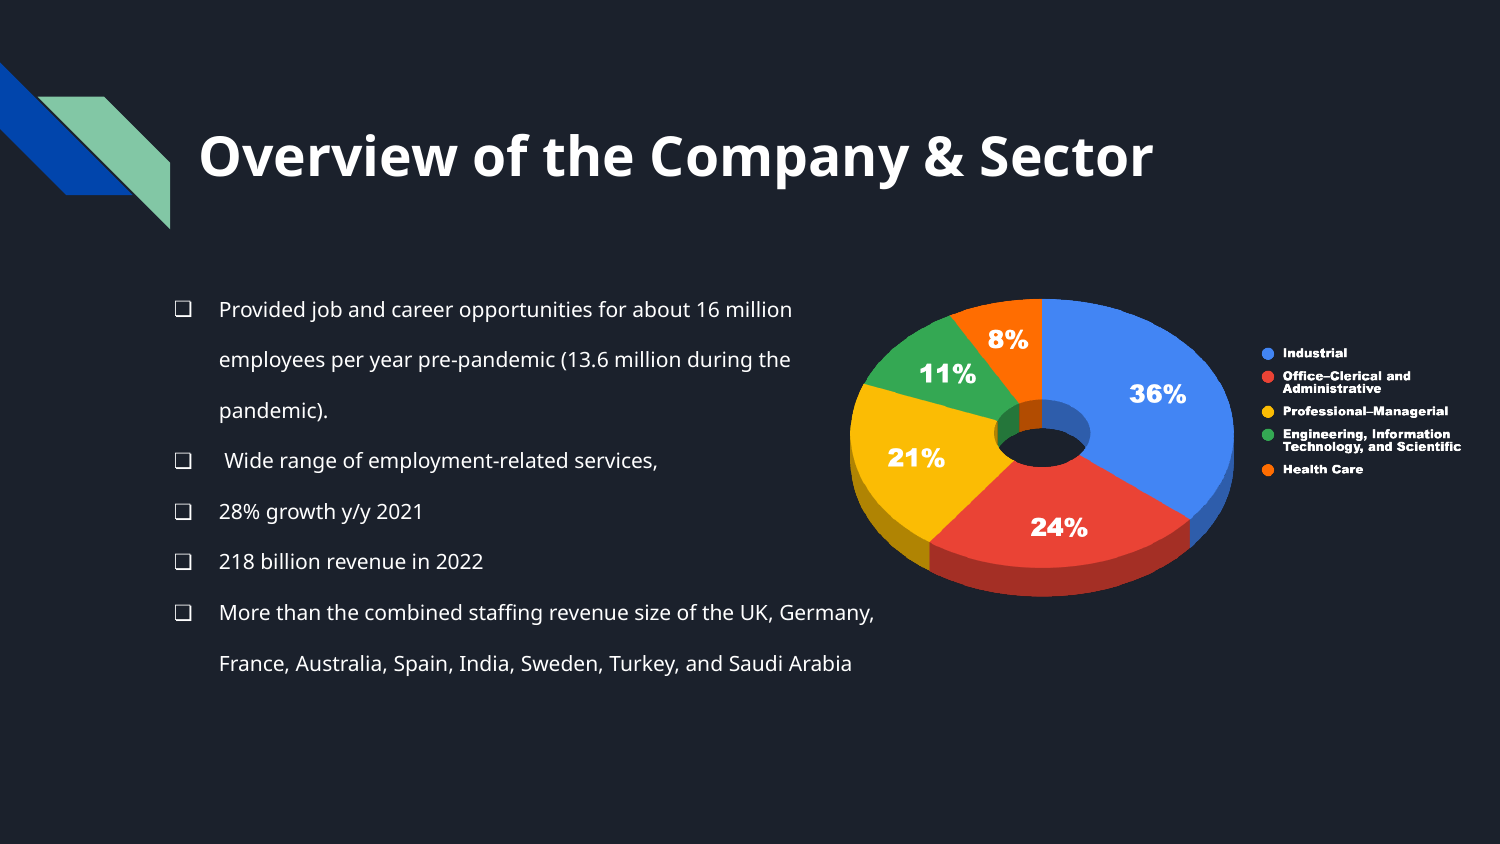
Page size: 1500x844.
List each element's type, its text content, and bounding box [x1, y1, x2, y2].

picture [850, 255, 1471, 640]
title Overview of the Company & Sector [183, 105, 1339, 255]
list Provided job and career opportunities for about 16 million employees per year pre-pandemic (13.6 million during the pandemic). Wide range of employment-related services, 28% growth y/y 2021 218 billion revenue in 2022 More than the combined staffing revenue size of the UK, Germany, France, Australia, Spain, India, Sweden, Turkey, and Saudi Arabia [135, 255, 895, 734]
